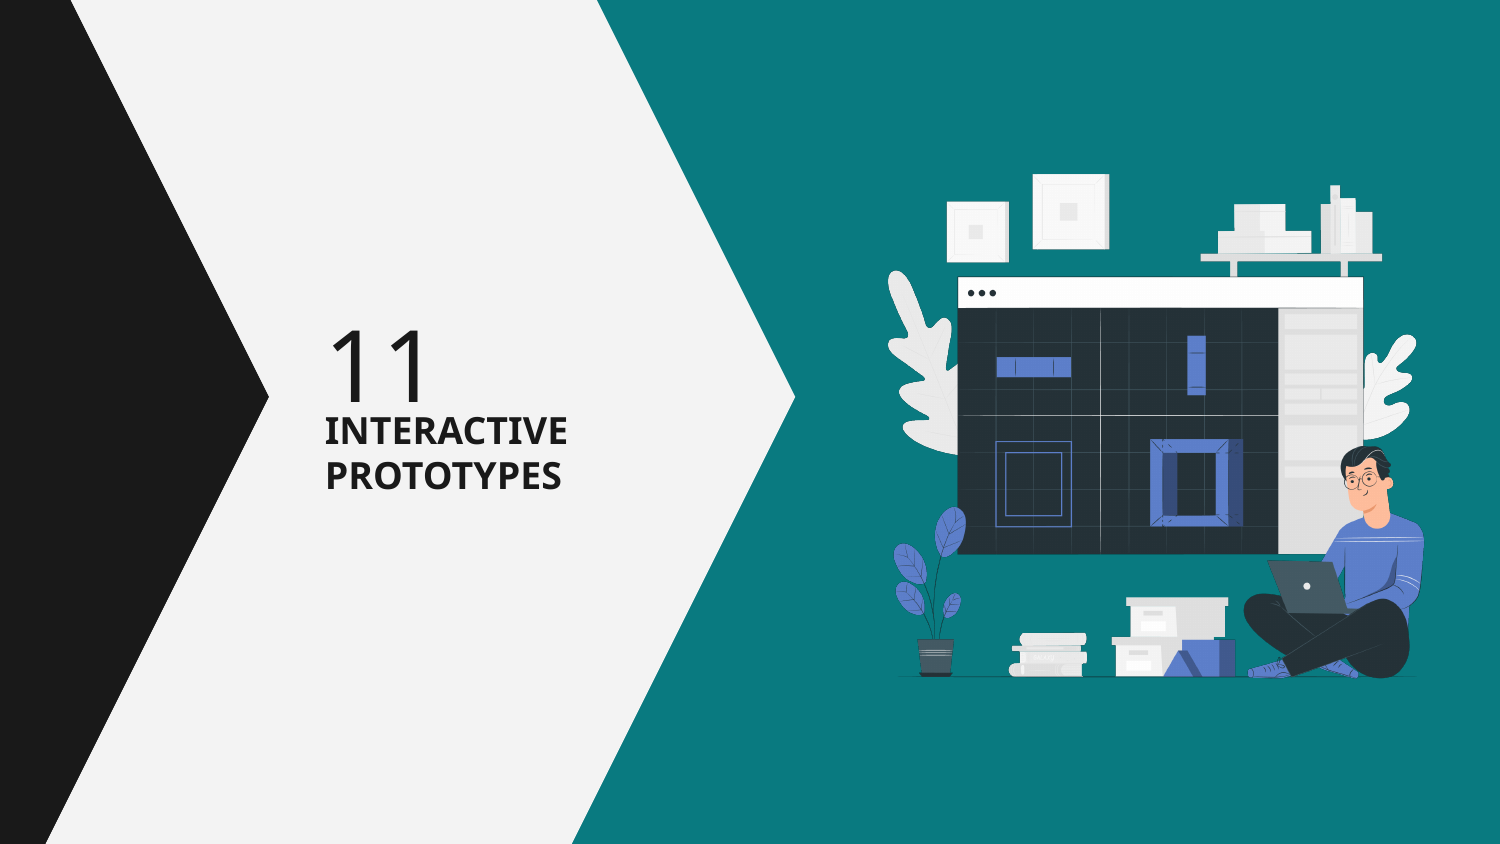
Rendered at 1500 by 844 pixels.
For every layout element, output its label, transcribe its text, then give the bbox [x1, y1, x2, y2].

picture [864, 128, 1451, 715]
title 11 [309, 287, 799, 412]
text_box [0, 0, 269, 844]
title INTERACTIVE PROTOTYPES [309, 386, 849, 519]
